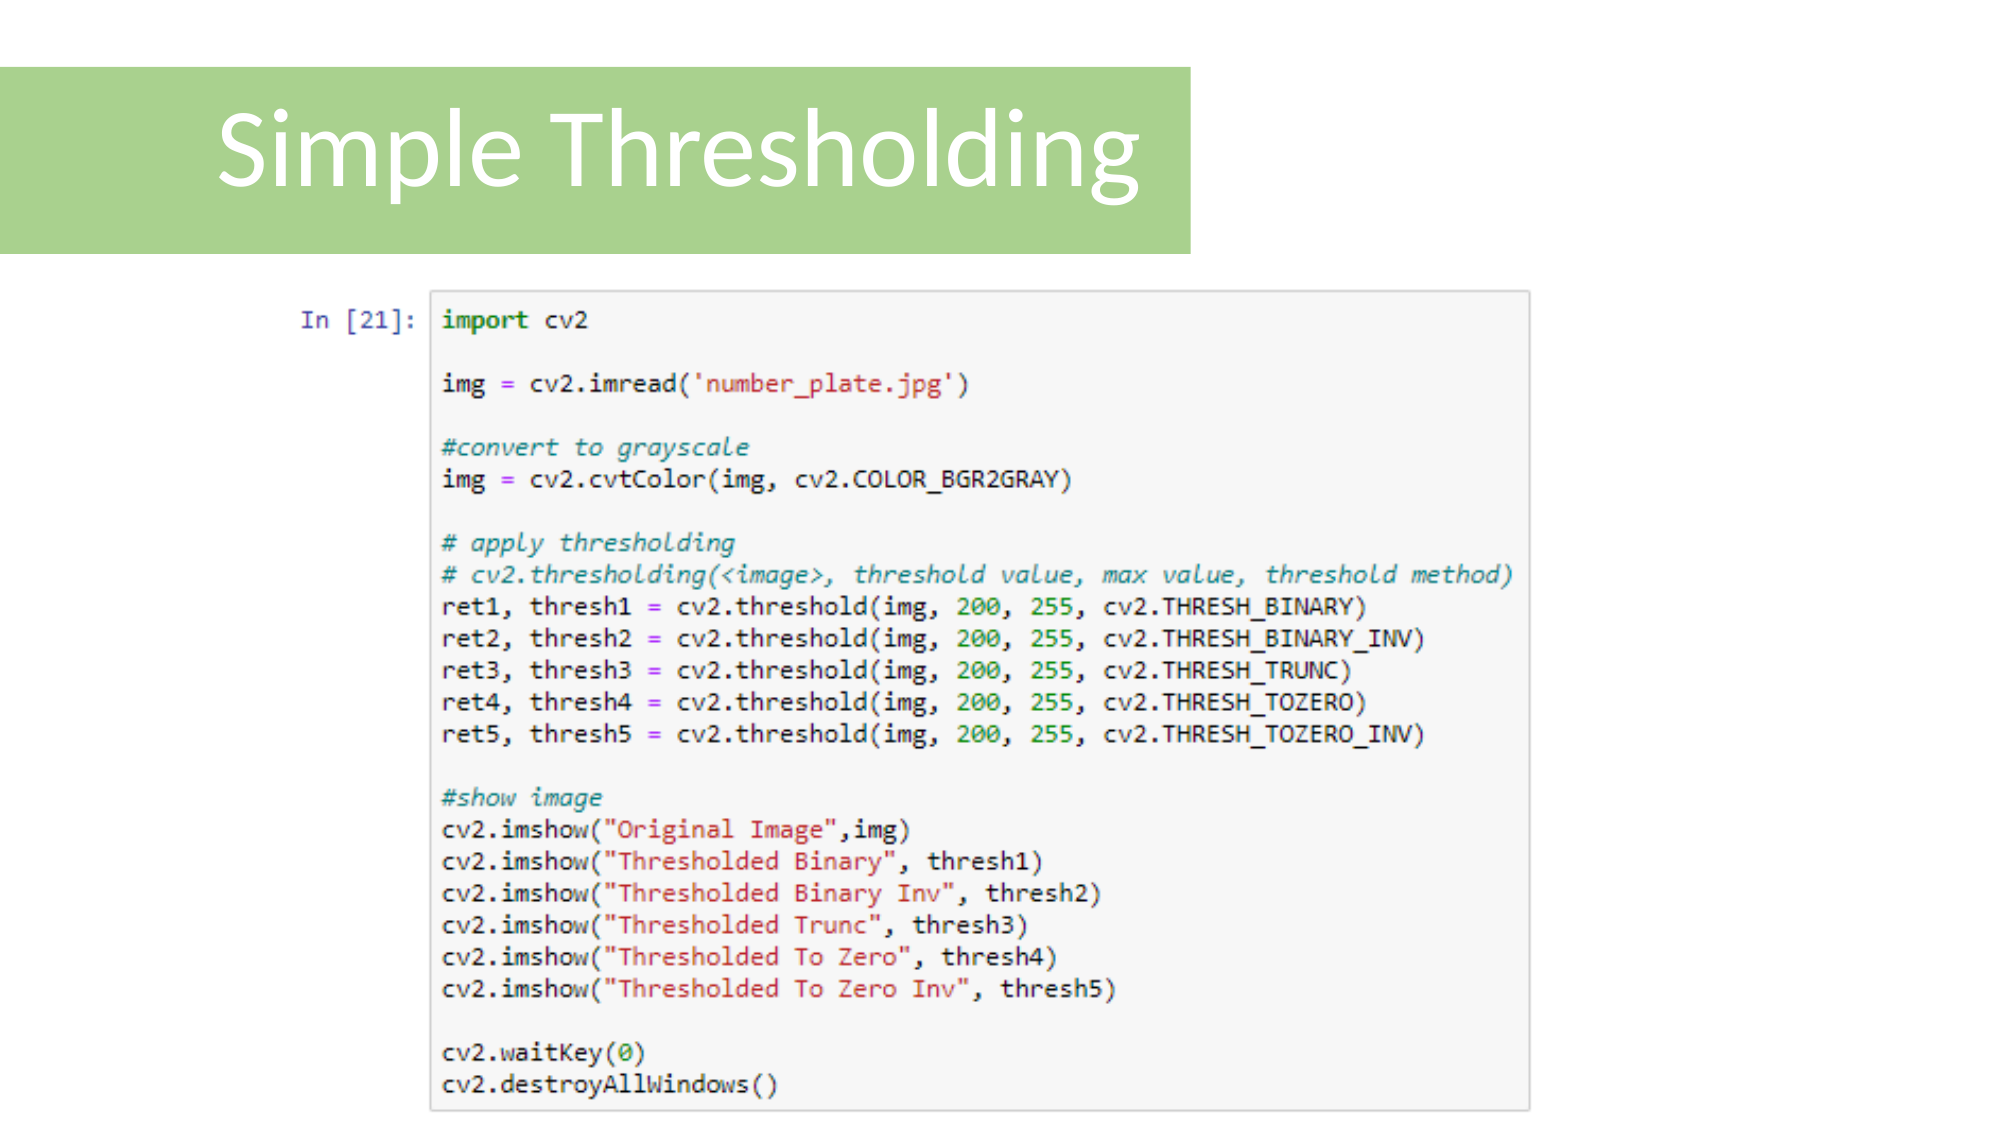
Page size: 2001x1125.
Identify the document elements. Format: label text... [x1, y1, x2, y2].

text_box [0, 66, 1192, 255]
text_box Simple Thresholding [61, 66, 1157, 217]
picture [274, 282, 1544, 1125]
